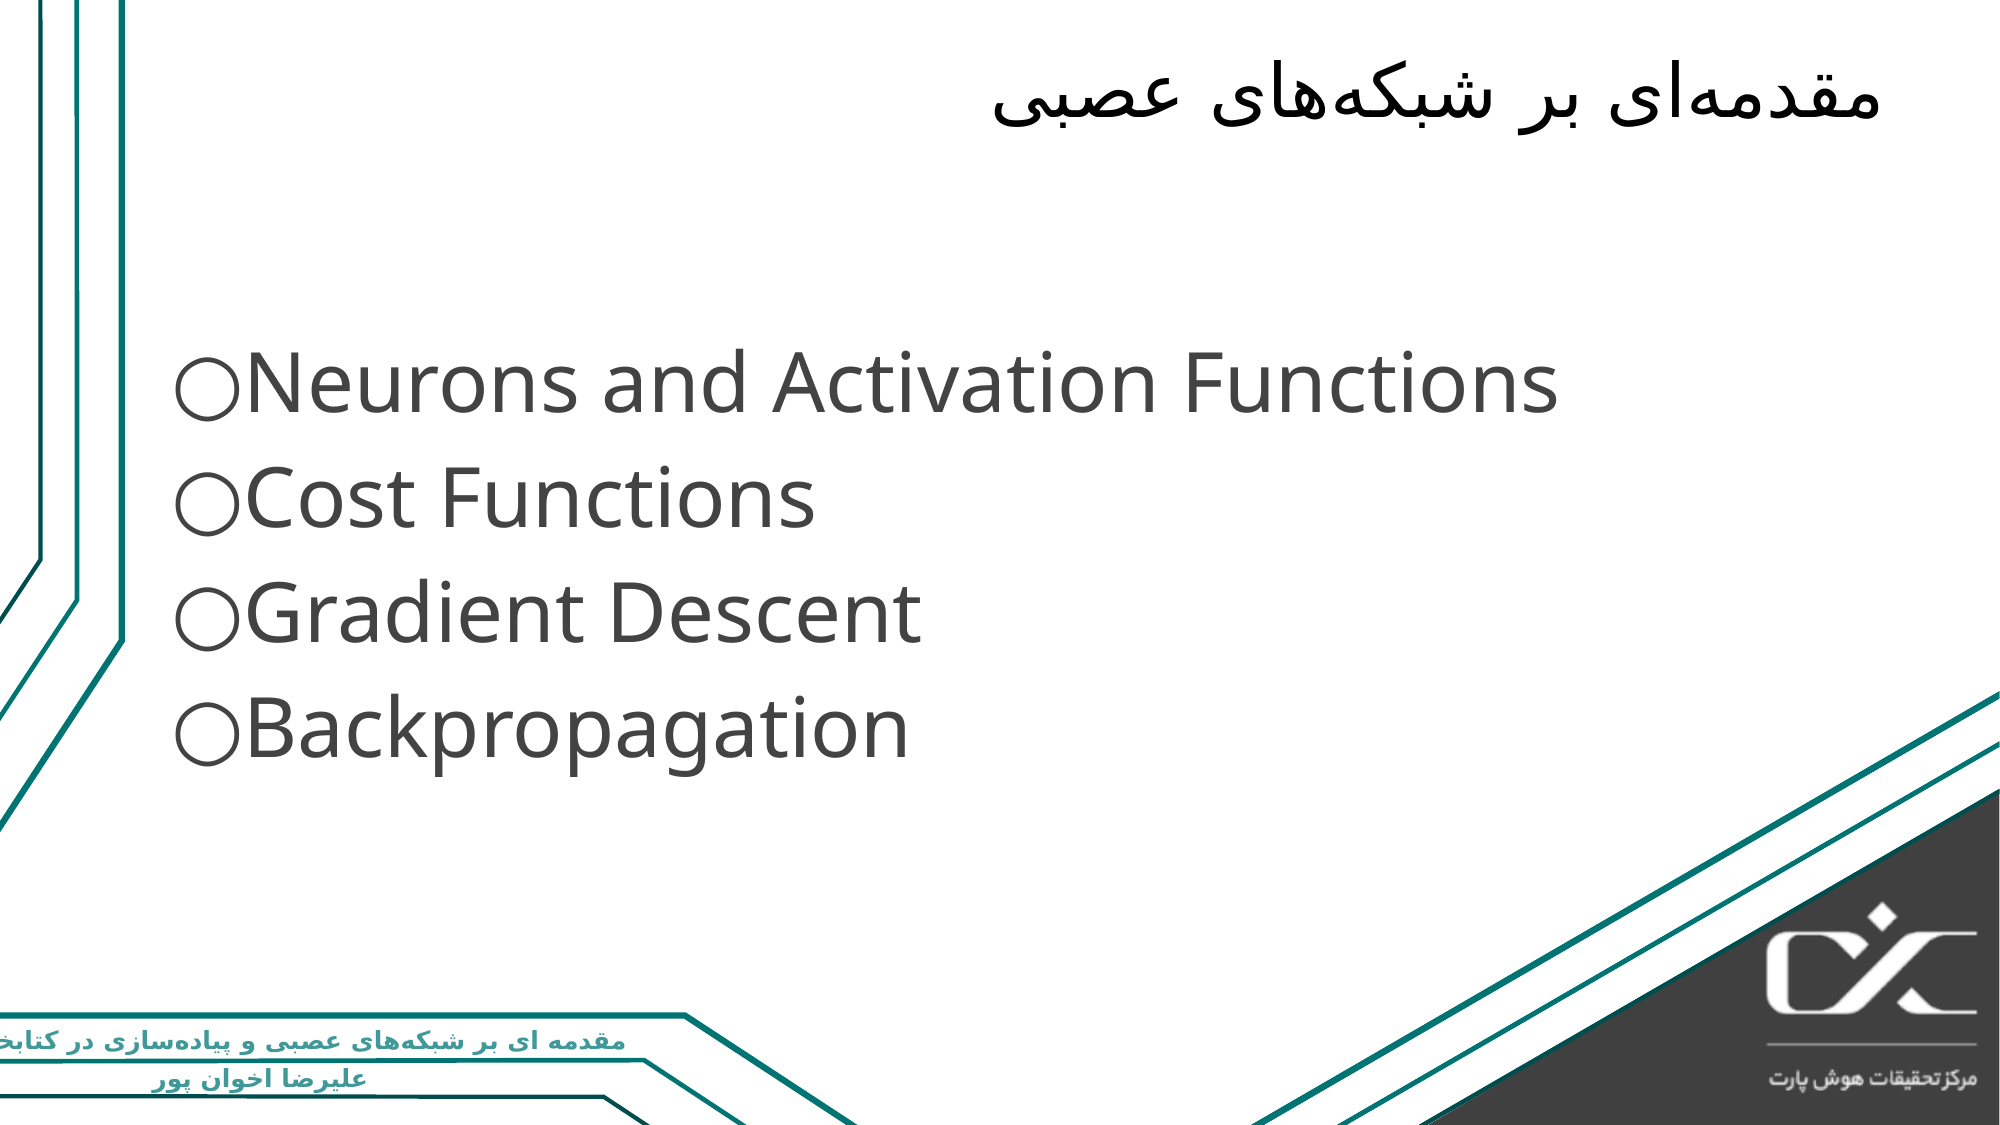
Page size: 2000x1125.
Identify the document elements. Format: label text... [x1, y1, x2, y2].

text_box Neurons and Activation Functions Cost Functions Gradient Descent Backpropagation [0, 299, 1650, 860]
picture [1668, 874, 1682, 882]
picture [1668, 874, 1850, 980]
picture [1668, 874, 1768, 932]
picture [1668, 874, 2000, 1121]
title مقدمه‌ای بر شبکه‌های عصبی [199, 45, 1900, 246]
